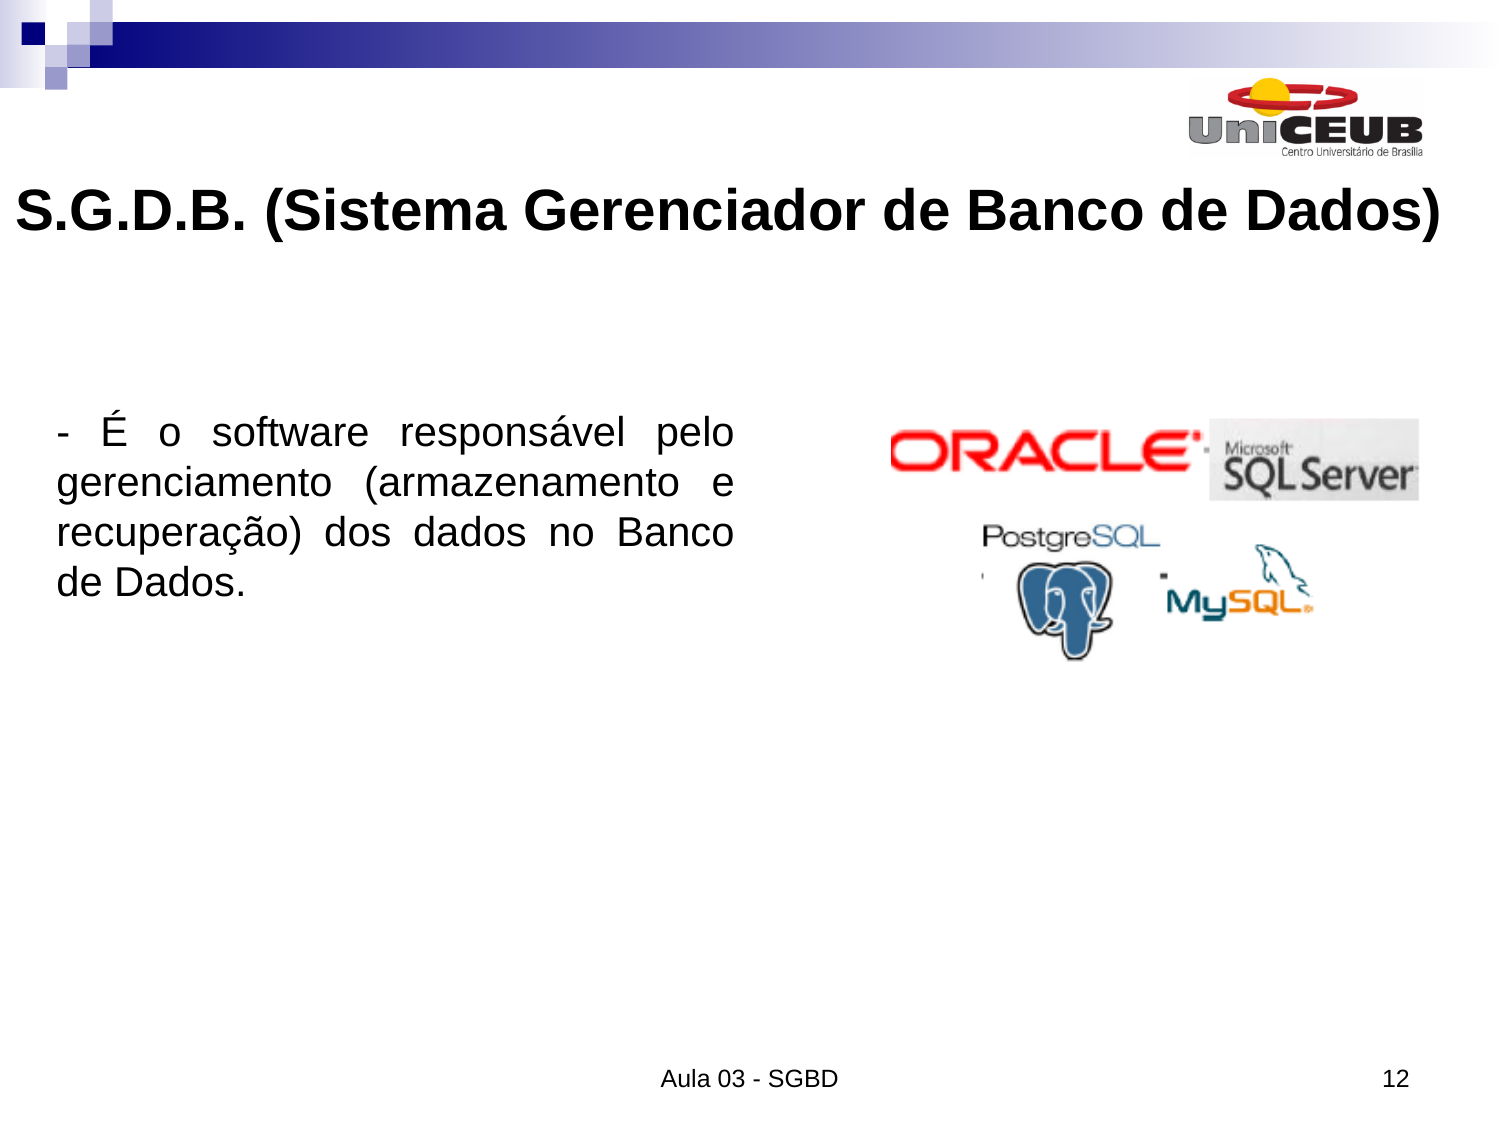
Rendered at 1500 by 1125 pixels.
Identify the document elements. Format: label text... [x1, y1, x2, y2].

title S.G.D.B. (Sistema Gerenciador de Banco de Dados) [0, 175, 1500, 238]
picture [891, 408, 1432, 669]
picture [1186, 76, 1424, 158]
text_box Aula 03 - SGBD [512, 1024, 988, 1100]
text_box 12 [1074, 1024, 1425, 1100]
text_box - É o software responsável pelo gerenciamento (armazenamento e recuperação) dos dados no Banco de Dados. [41, 397, 750, 553]
